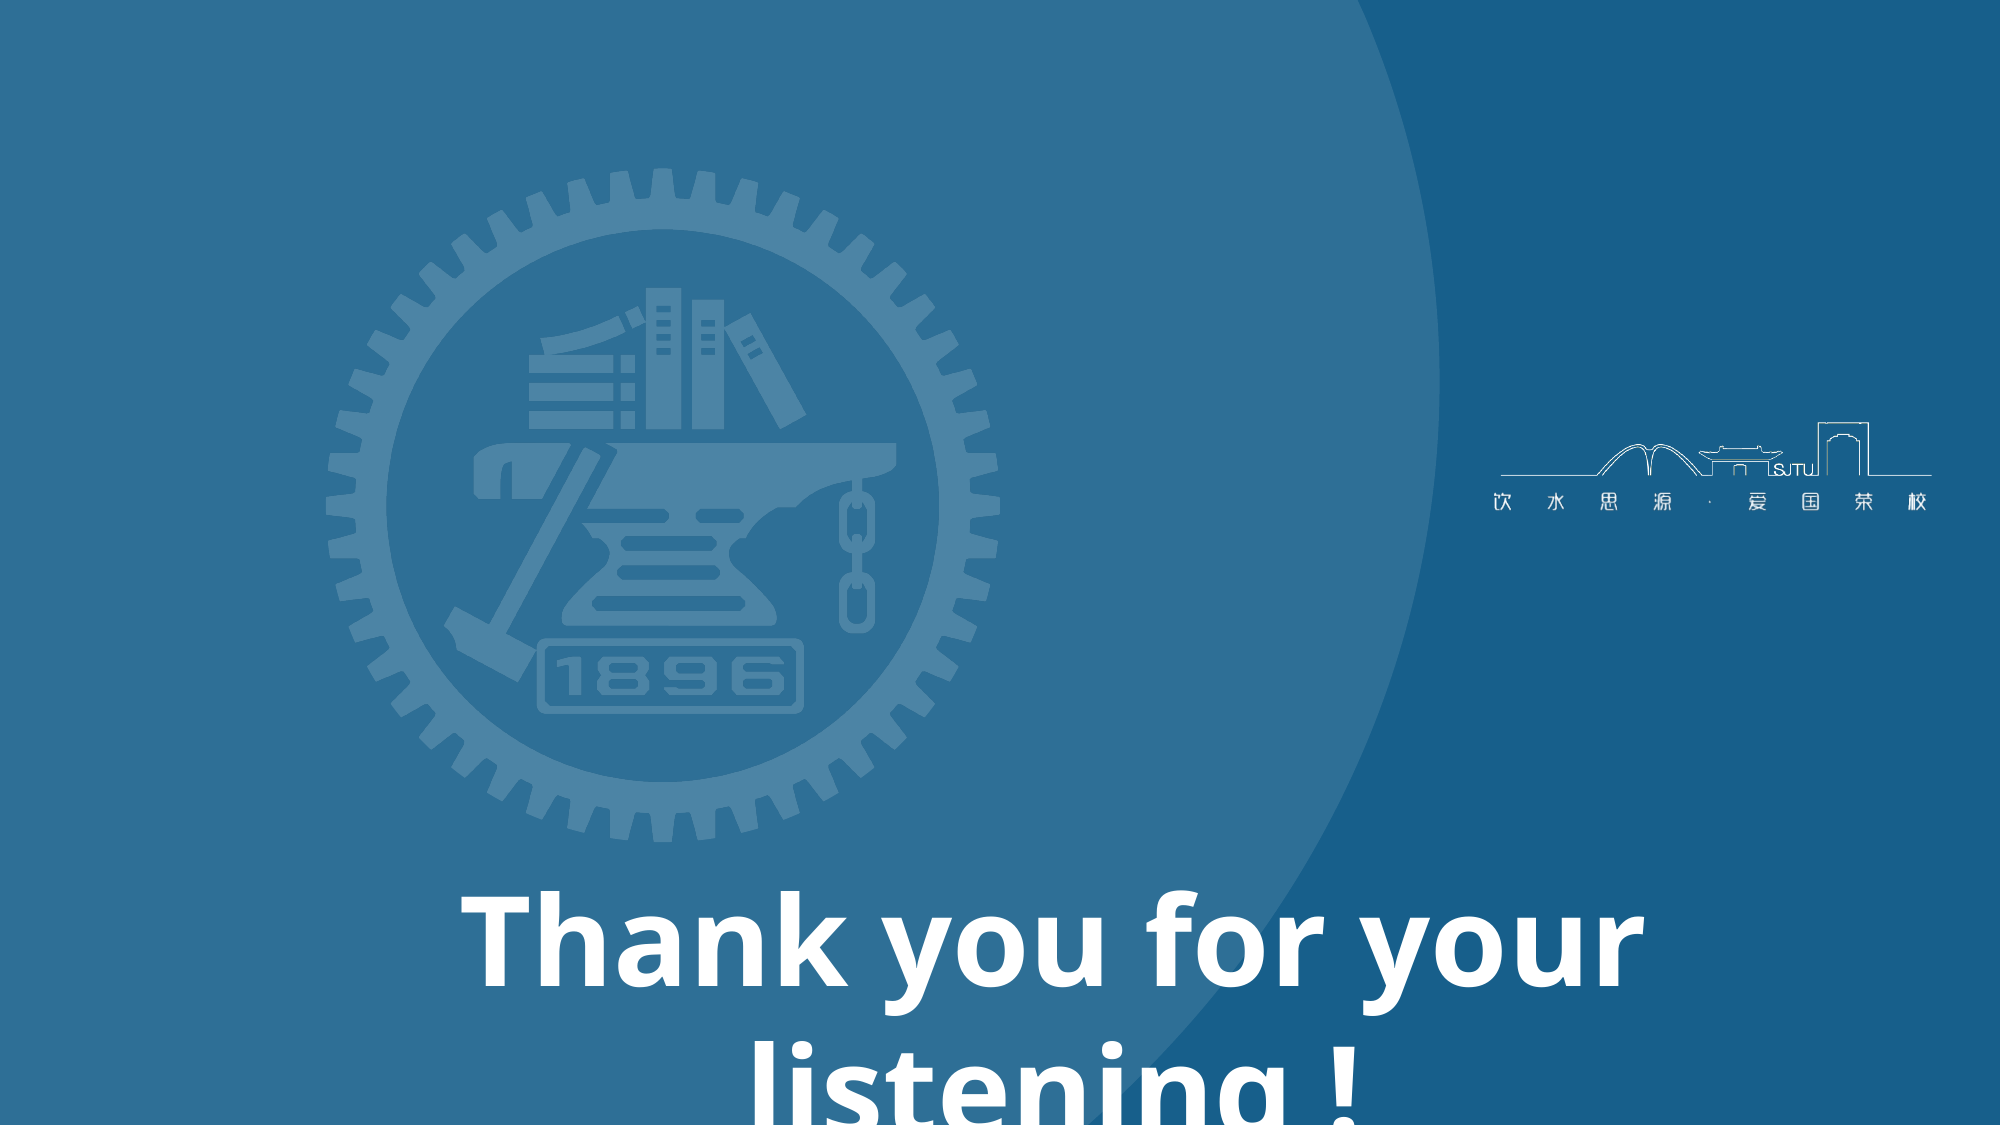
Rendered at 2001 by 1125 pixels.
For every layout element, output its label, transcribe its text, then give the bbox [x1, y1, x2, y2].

text_box Thank you for your listening ! [252, 854, 1855, 1125]
picture [1478, 484, 1954, 527]
